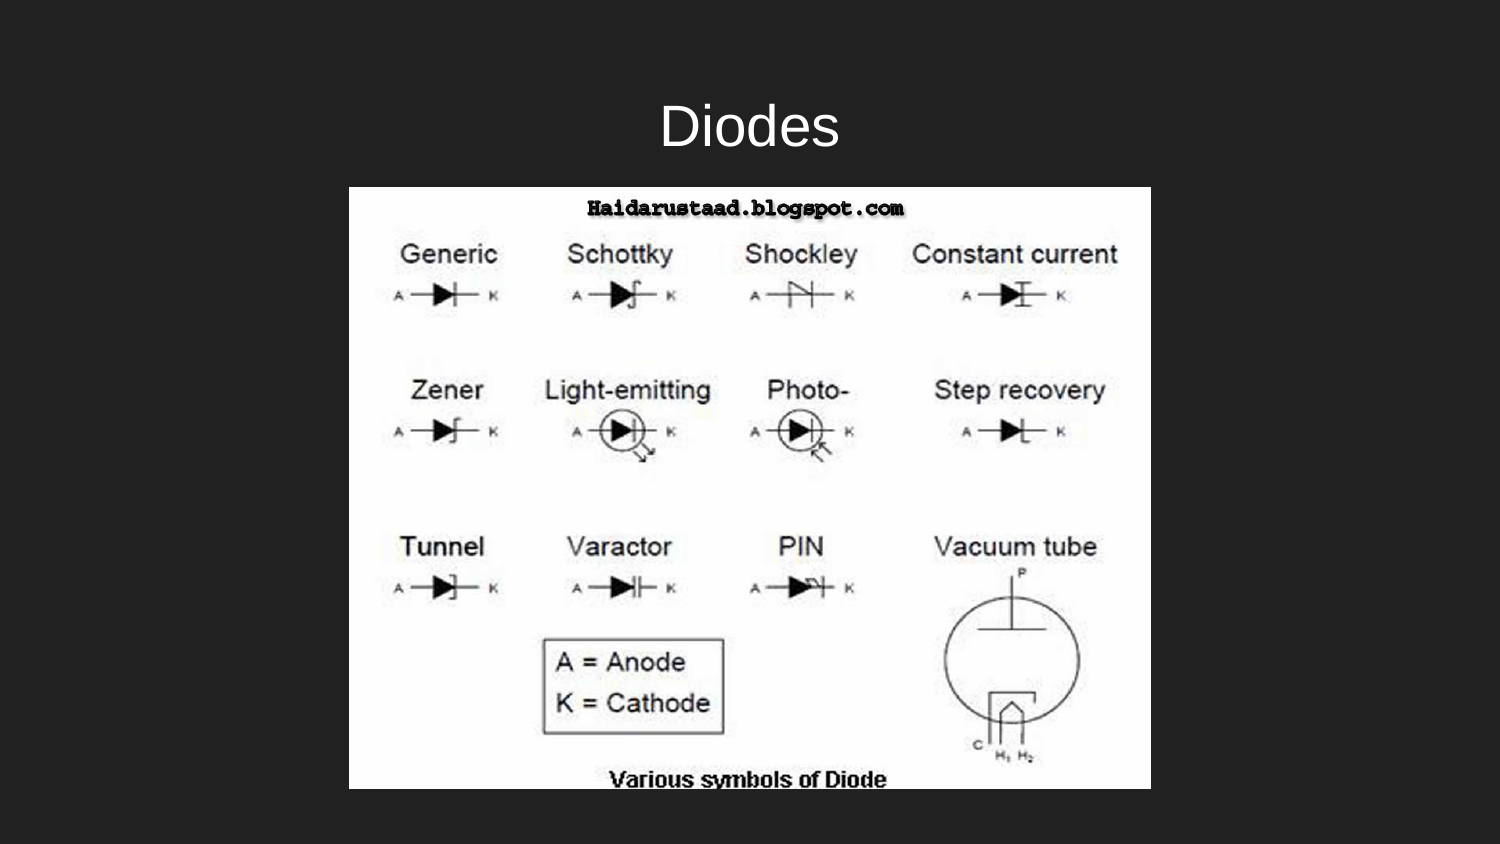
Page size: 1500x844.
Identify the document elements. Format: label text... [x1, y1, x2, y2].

title Diodes [51, 72, 1449, 167]
picture [348, 187, 1151, 789]
